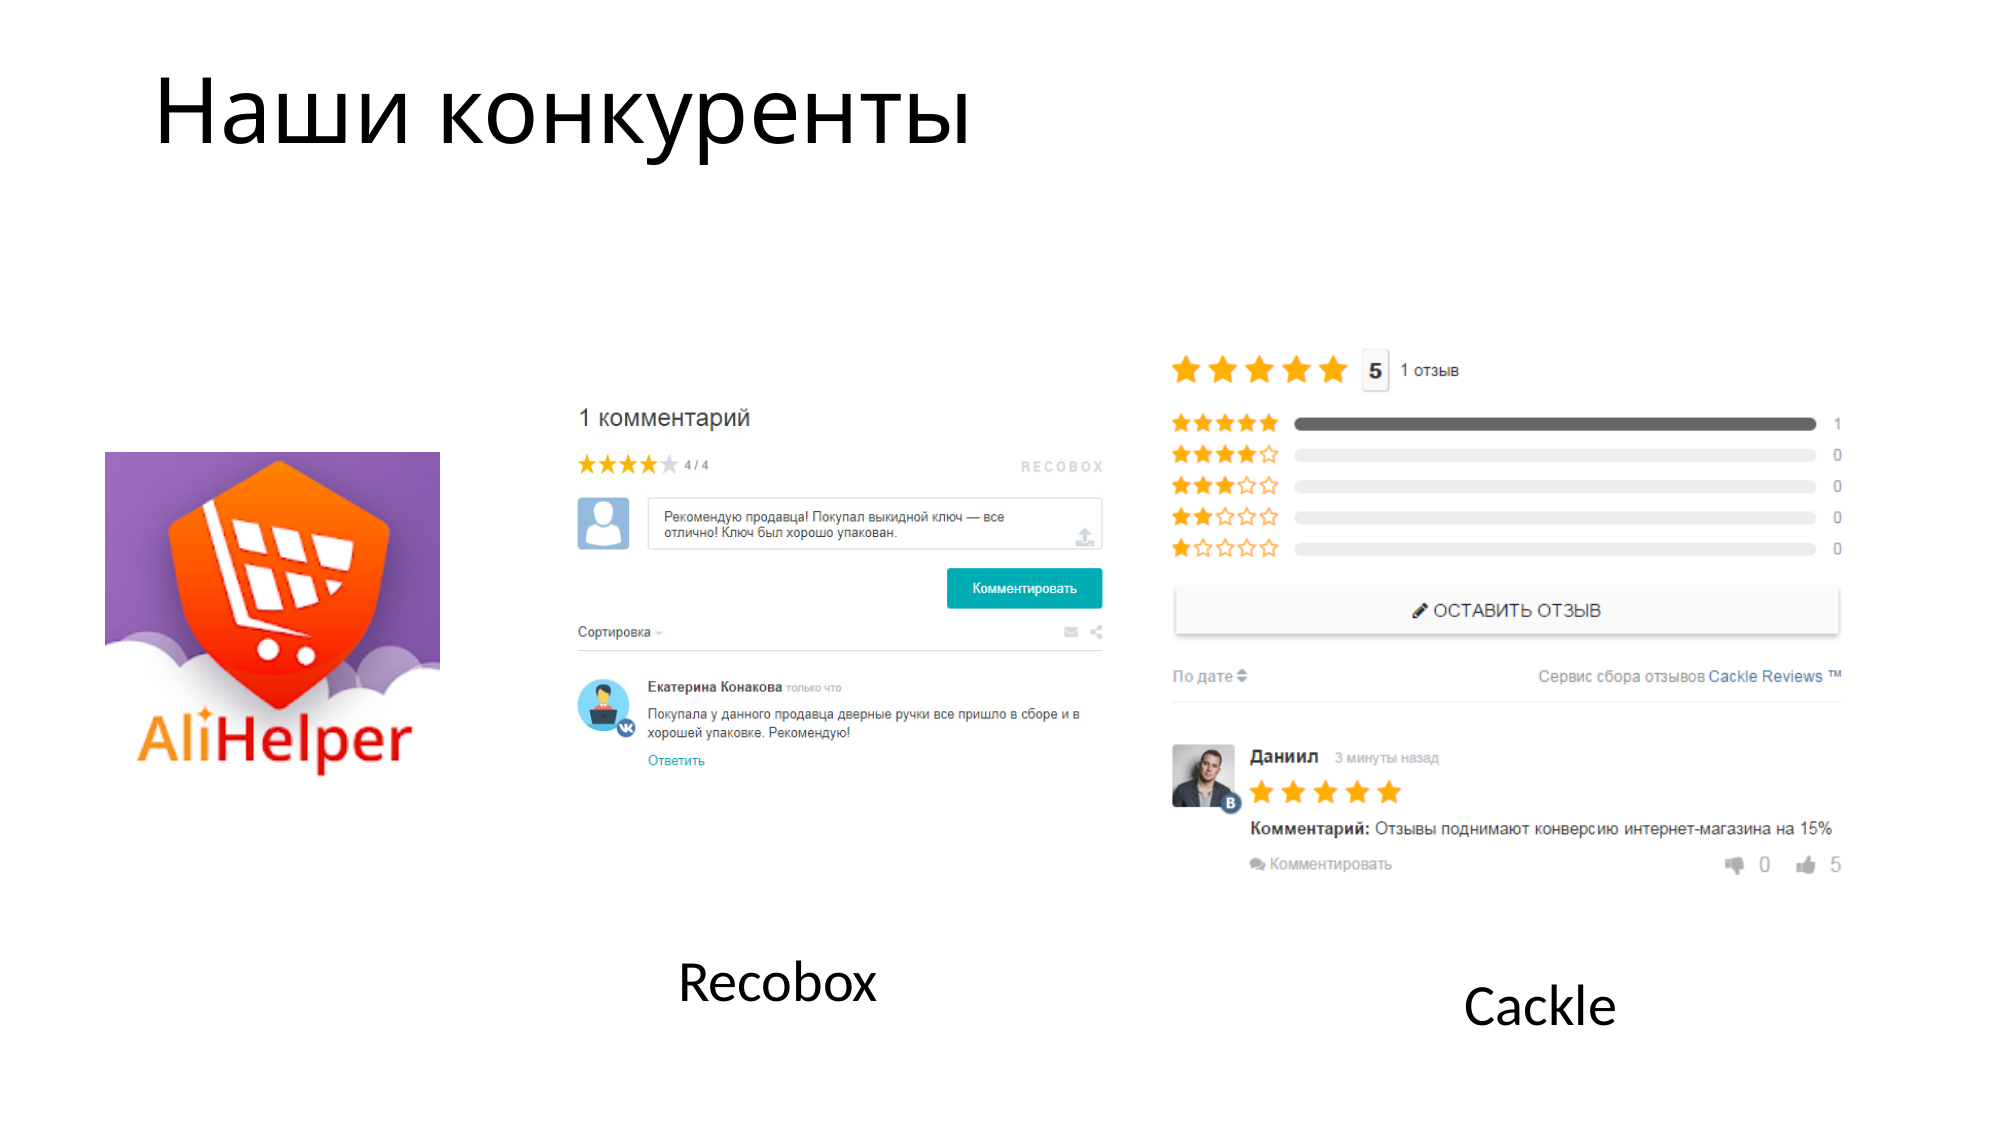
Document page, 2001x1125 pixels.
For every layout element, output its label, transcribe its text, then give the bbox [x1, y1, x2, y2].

text_box Cackle [1449, 959, 1900, 1115]
title Наши конкуренты [137, 59, 1863, 278]
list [104, 452, 440, 787]
picture [1170, 341, 1845, 897]
text_box Recobox [663, 935, 1114, 1066]
picture [552, 342, 1123, 896]
